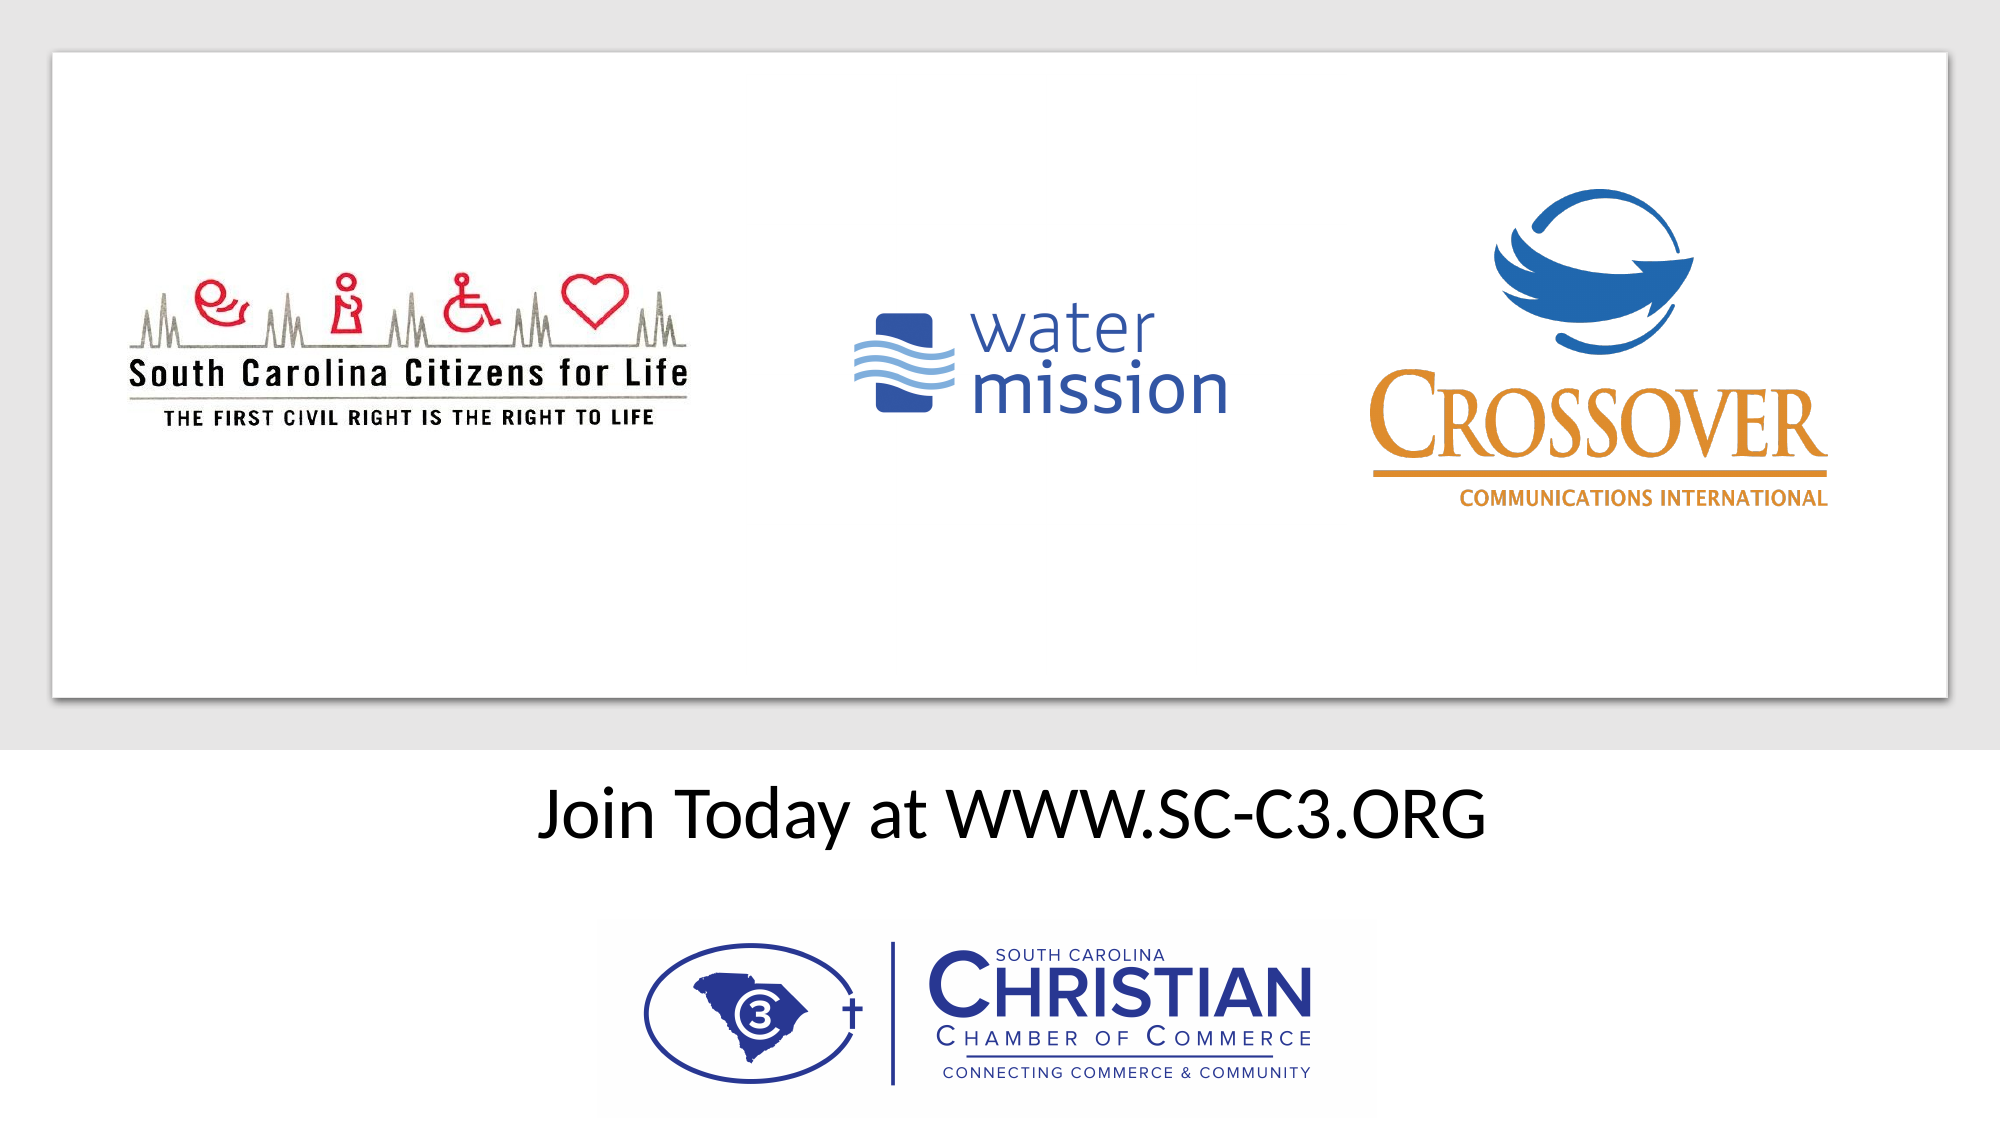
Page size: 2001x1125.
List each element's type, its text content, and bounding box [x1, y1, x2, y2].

picture [746, 74, 1347, 675]
text_box [0, 0, 2000, 750]
text_box [52, 52, 1948, 698]
text_box Join Today at WWW.SC-C3.ORG [175, 749, 1851, 915]
picture [99, 243, 724, 460]
picture [1369, 189, 1828, 514]
picture [597, 919, 1377, 1118]
